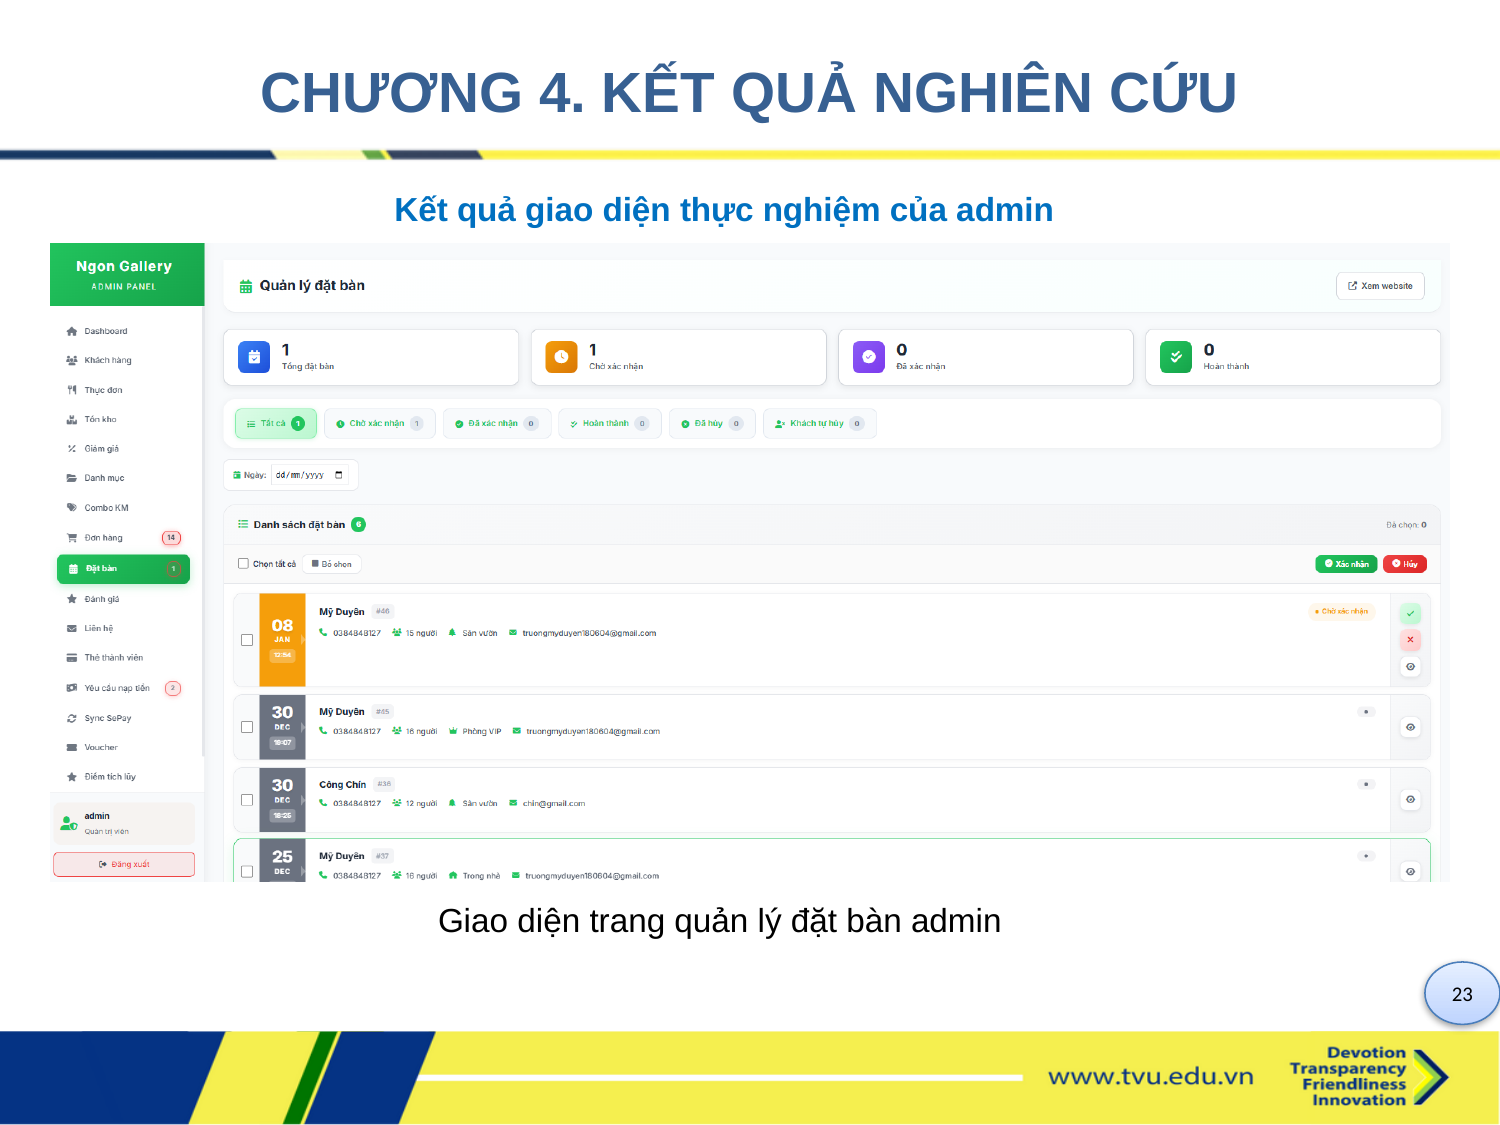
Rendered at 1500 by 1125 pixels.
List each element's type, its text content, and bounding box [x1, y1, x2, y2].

picture [49, 243, 1451, 882]
text_box Giao diện trang quản lý đặt bàn admin [358, 891, 1083, 955]
text_box Kết quả giao diện thực nghiệm của admin [379, 161, 1121, 242]
picture [0, 147, 1500, 162]
text_box 23 [1424, 961, 1500, 1026]
picture [0, 1031, 1500, 1125]
title CHƯƠNG 4. KẾT QUẢ NGHIÊN CỨU [75, 48, 1425, 132]
